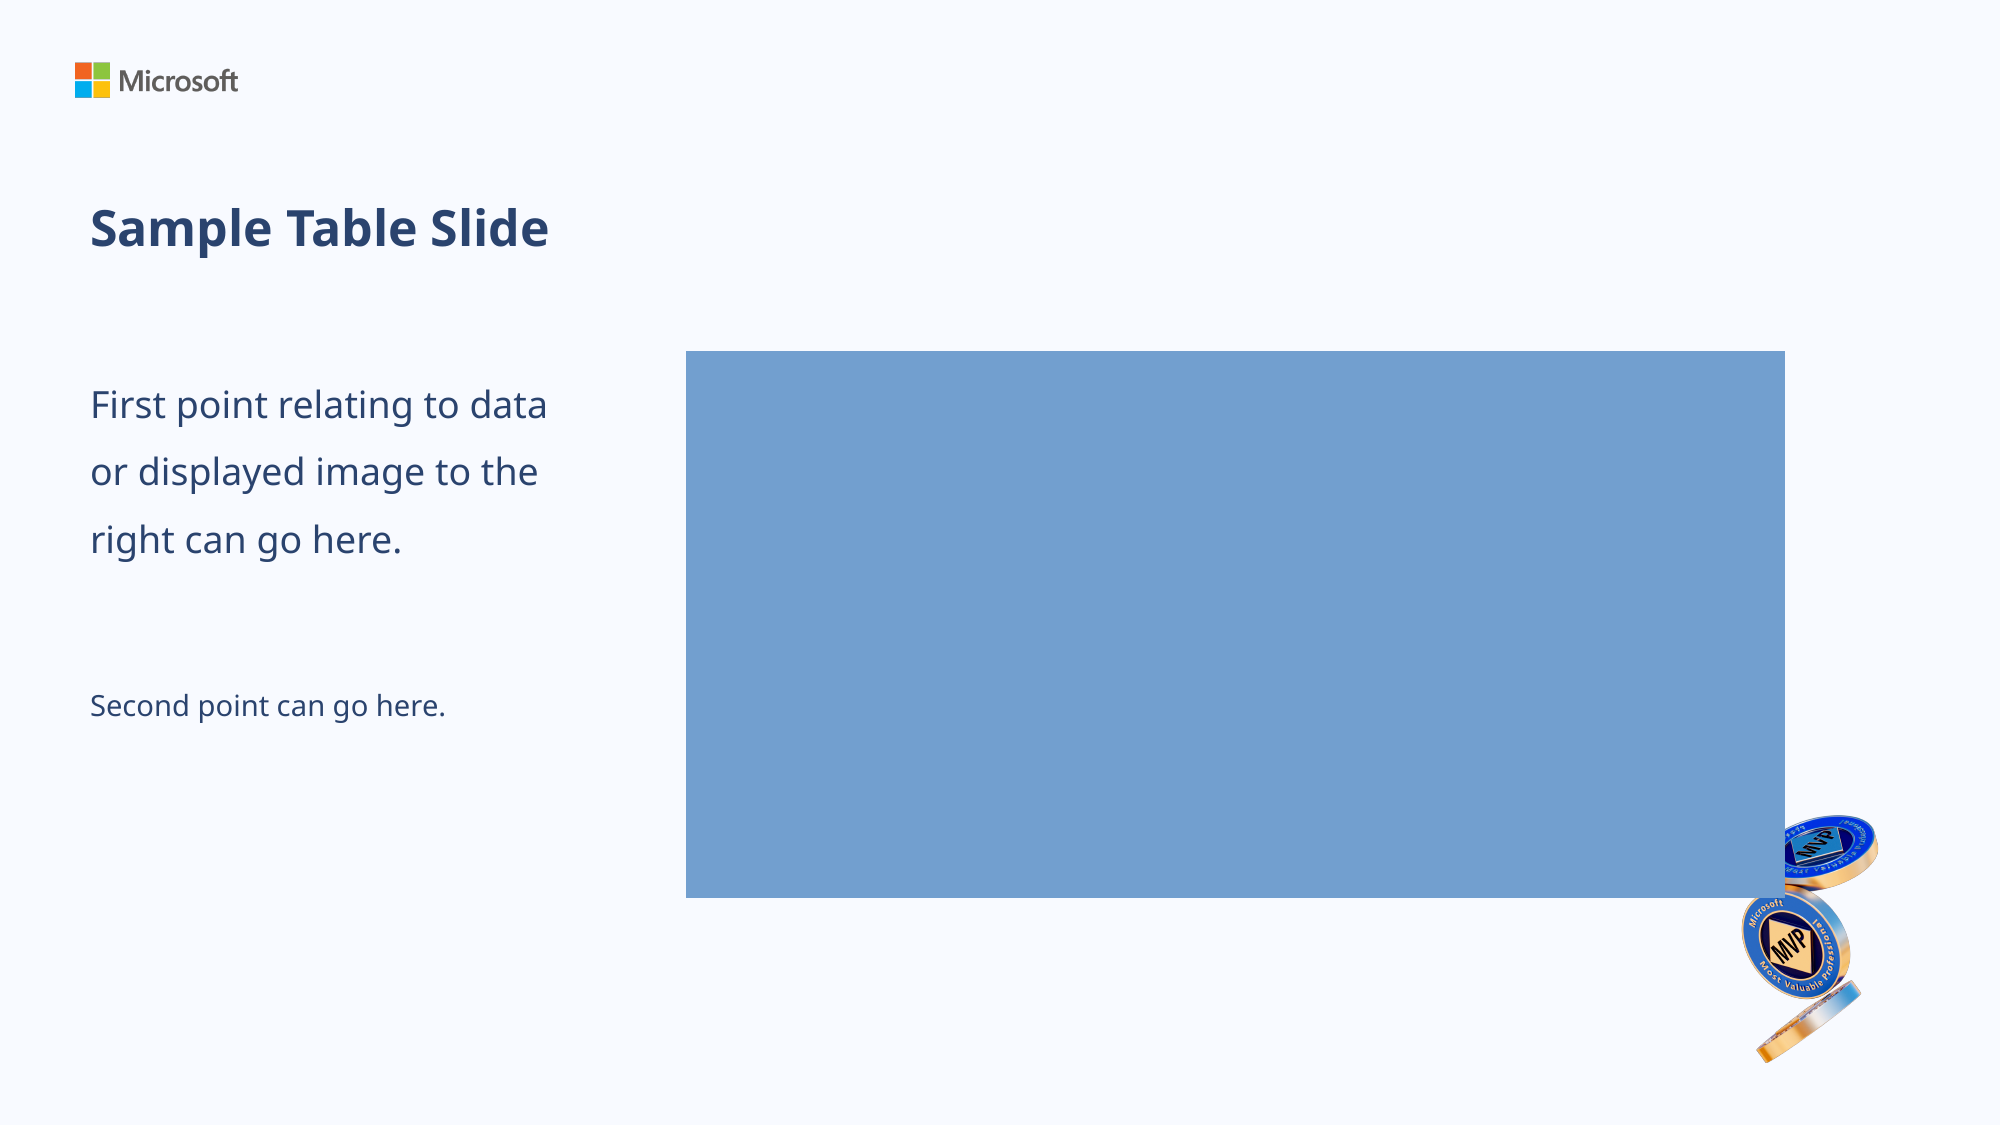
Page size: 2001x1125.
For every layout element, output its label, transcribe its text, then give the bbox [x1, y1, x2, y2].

picture [75, 48, 238, 112]
list First point relating to data or displayed image to the right can go here. Second point can go here. [75, 350, 600, 968]
title Sample Table Slide [75, 184, 1925, 278]
picture [1570, 694, 2001, 1125]
